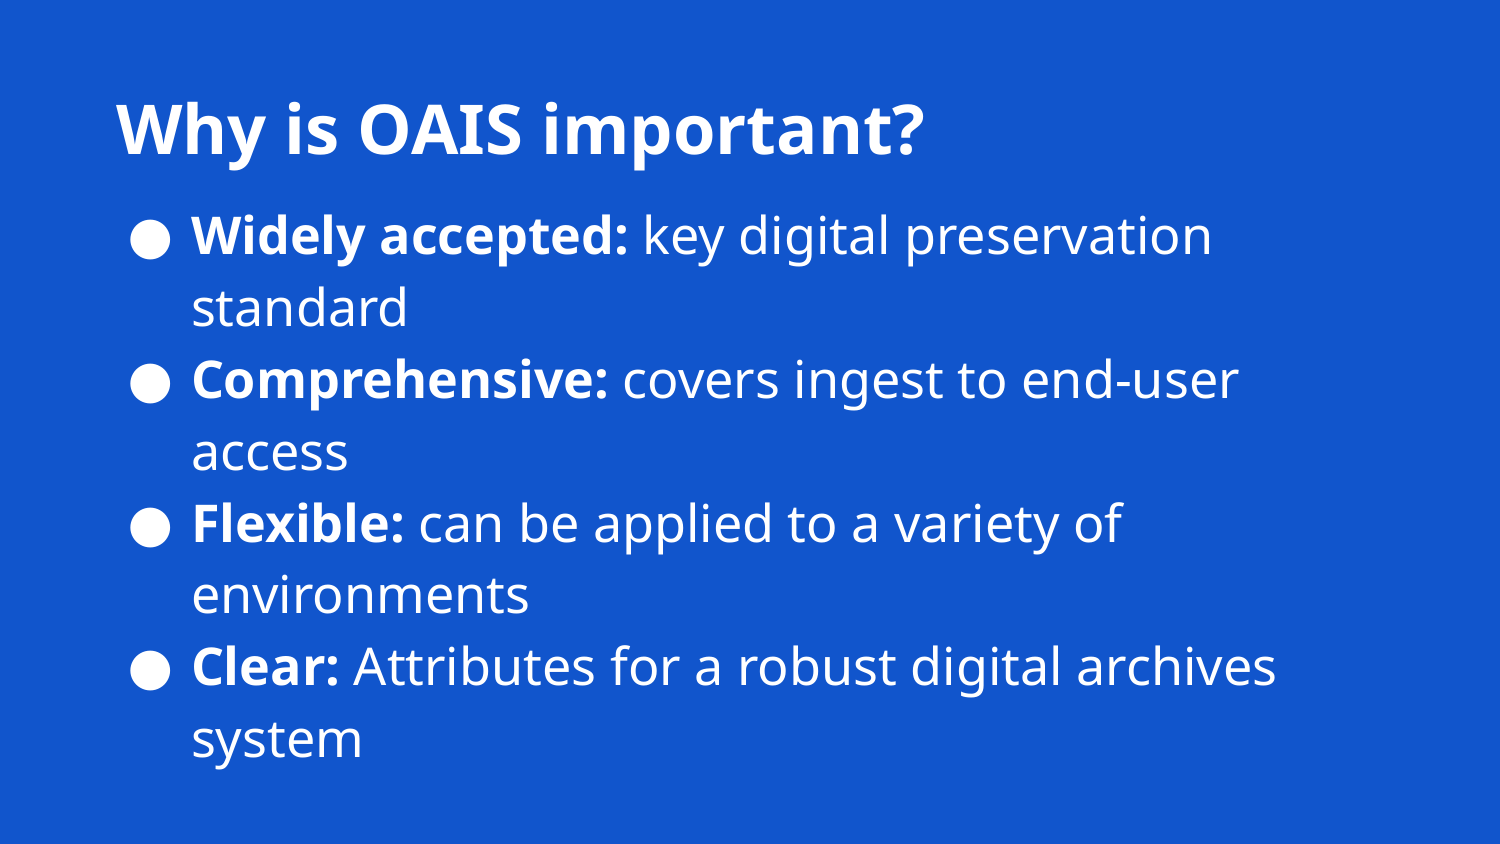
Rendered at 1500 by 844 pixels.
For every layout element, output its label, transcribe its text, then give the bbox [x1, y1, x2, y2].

list Why is OAIS important? Widely accepted: key digital preservation standard Comprehensive: covers ingest to end-user access Flexible: can be applied to a variety of environments Clear: Attributes for a robust digital archives system [56, 13, 1444, 819]
